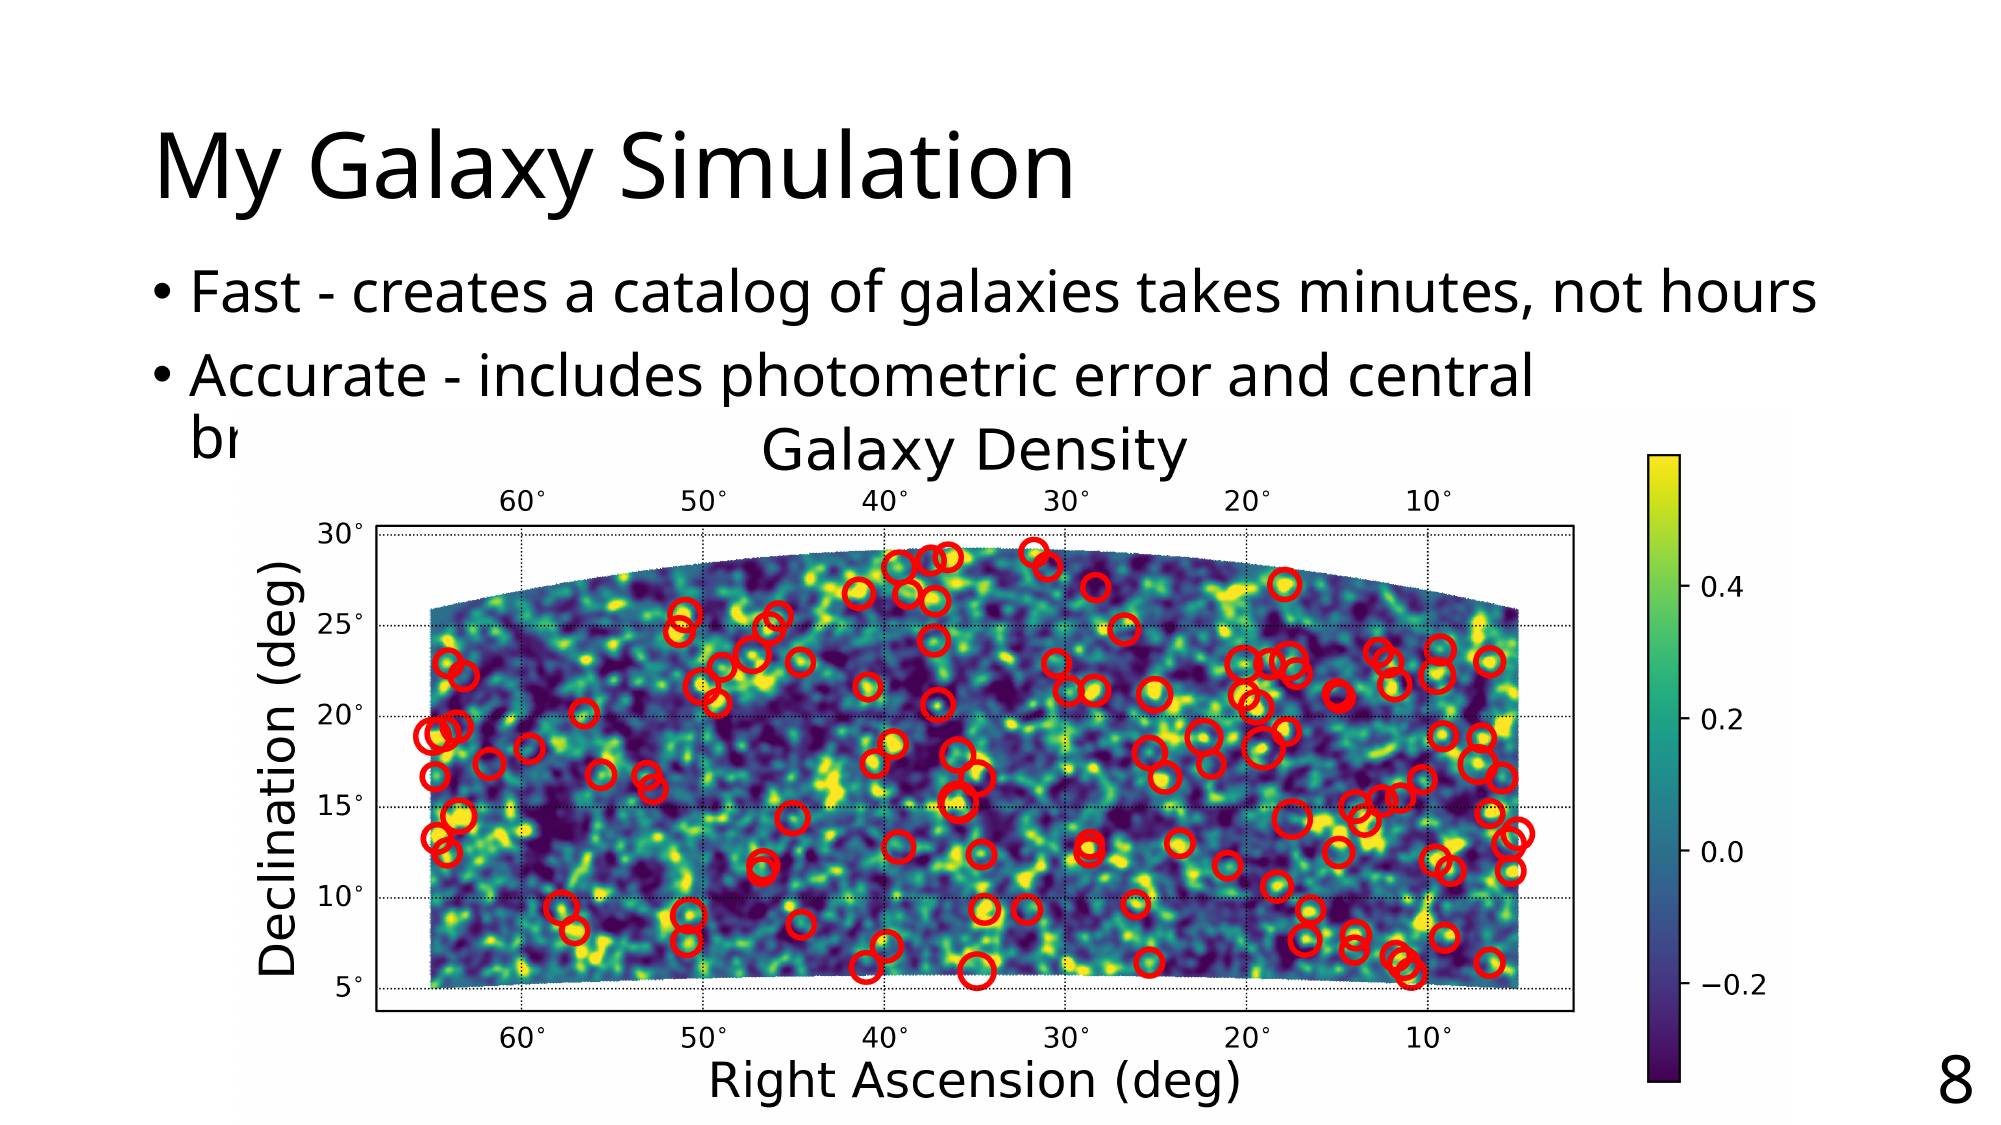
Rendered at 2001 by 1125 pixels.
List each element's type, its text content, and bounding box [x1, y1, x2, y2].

title My Galaxy Simulation [137, 59, 1863, 254]
list Fast - creates a catalog of galaxies takes minutes, not hours Accurate - includes photometric error and central brightening [137, 254, 1863, 969]
picture [236, 406, 1788, 1125]
text_box 8 [1922, 1029, 1976, 1124]
